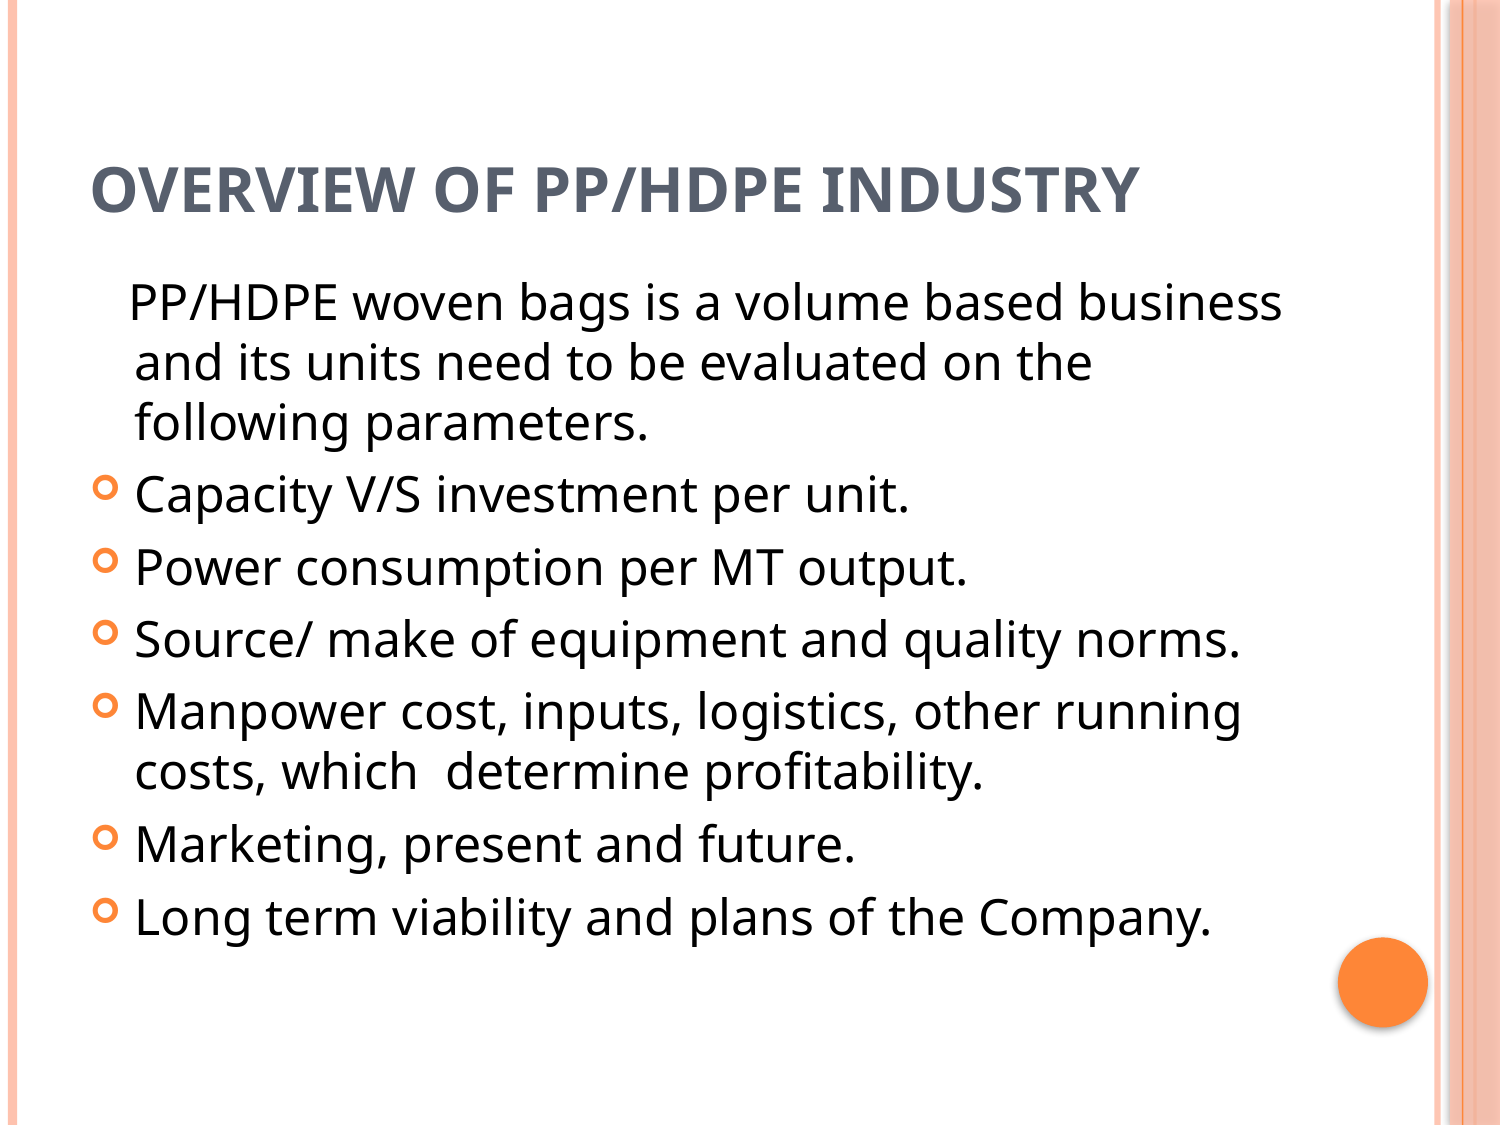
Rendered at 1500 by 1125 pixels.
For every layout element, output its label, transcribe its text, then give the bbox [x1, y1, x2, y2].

title Overview of PP/HDPE Industry [75, 45, 1300, 233]
list PP/HDPE woven bags is a volume based business and its units need to be evaluated on the following parameters. Capacity V/S investment per unit. Power consumption per MT output. Source/ make of equipment and quality norms. Manpower cost, inputs, logistics, other running costs, which determine profitability. Marketing, present and future. Long term viability and plans of the Company. [75, 262, 1300, 1062]
